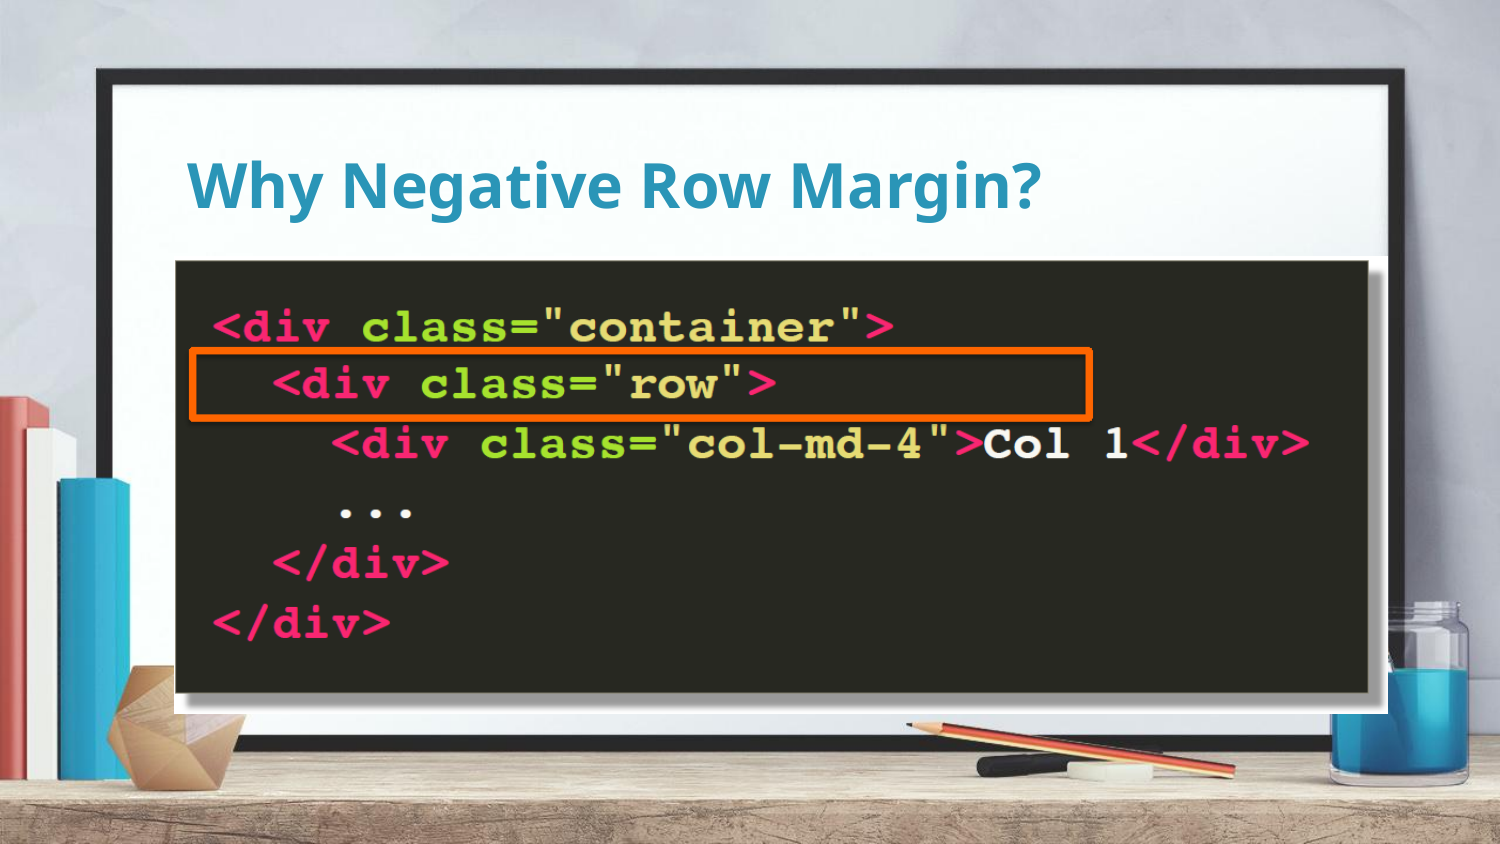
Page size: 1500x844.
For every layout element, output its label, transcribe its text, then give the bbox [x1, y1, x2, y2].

picture [0, 0, 1500, 844]
title Why Negative Row Margin? [172, 130, 1324, 254]
